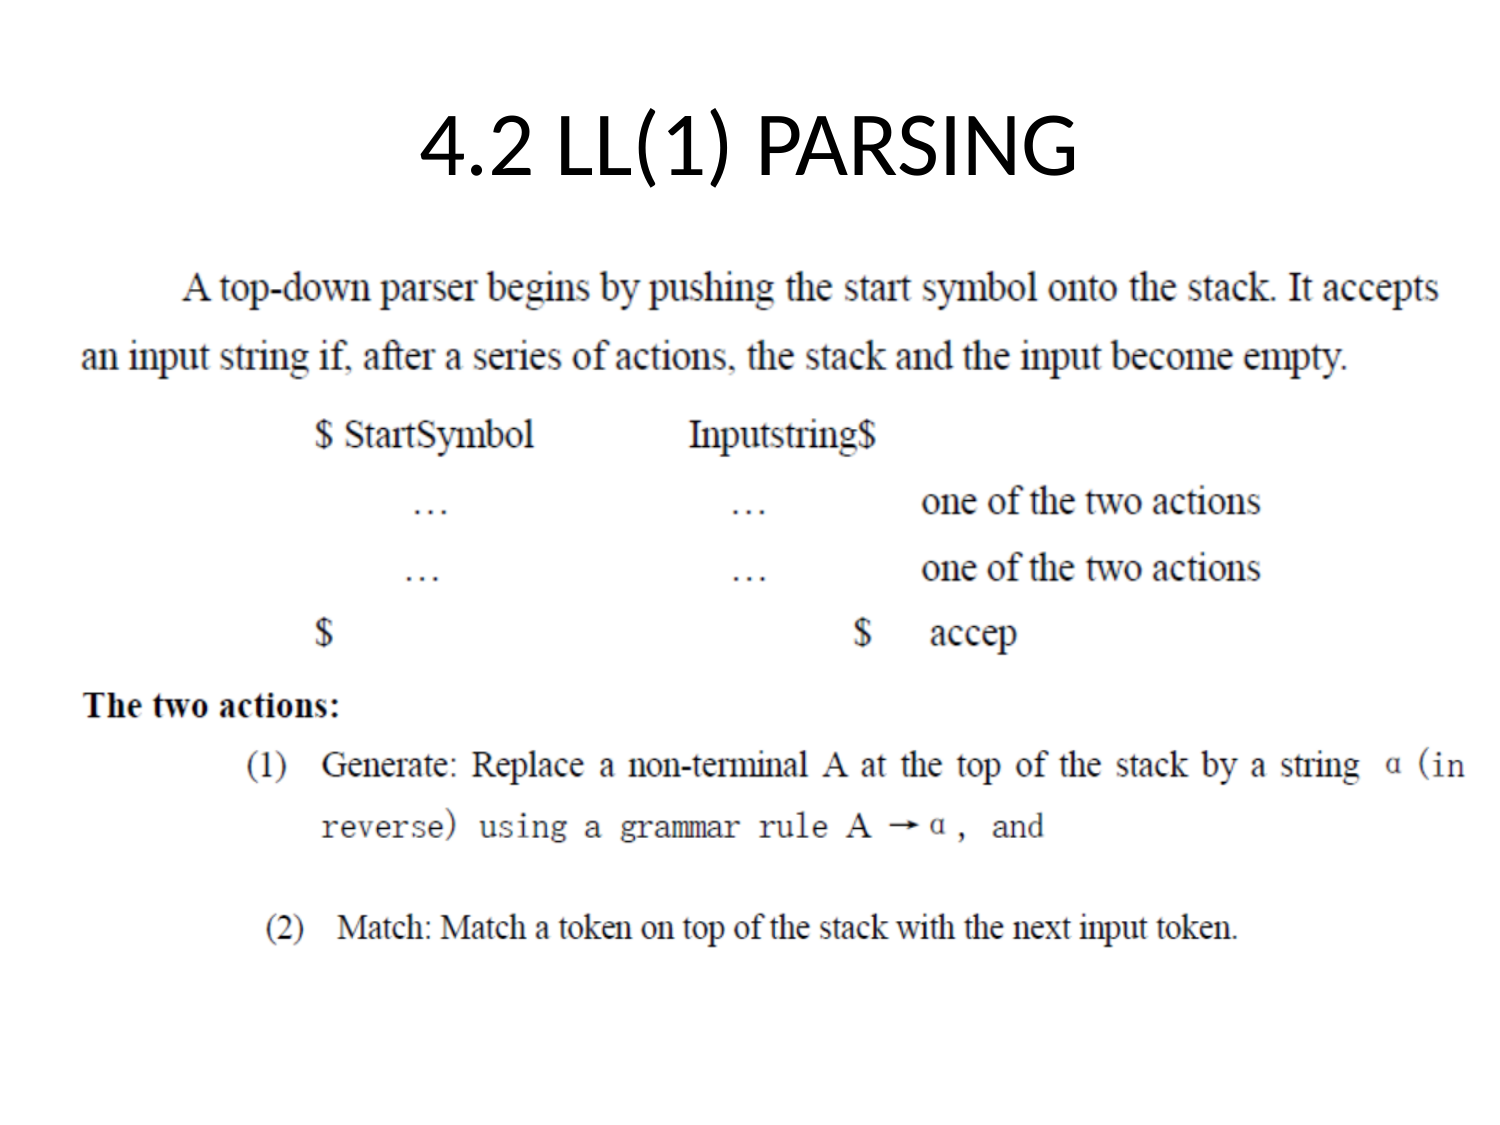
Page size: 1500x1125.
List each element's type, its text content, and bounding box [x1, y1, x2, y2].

title 4.2 LL(1) PARSING [75, 45, 1425, 233]
picture [254, 900, 1245, 956]
picture [71, 680, 1477, 851]
picture [71, 262, 1444, 386]
picture [285, 398, 1270, 668]
